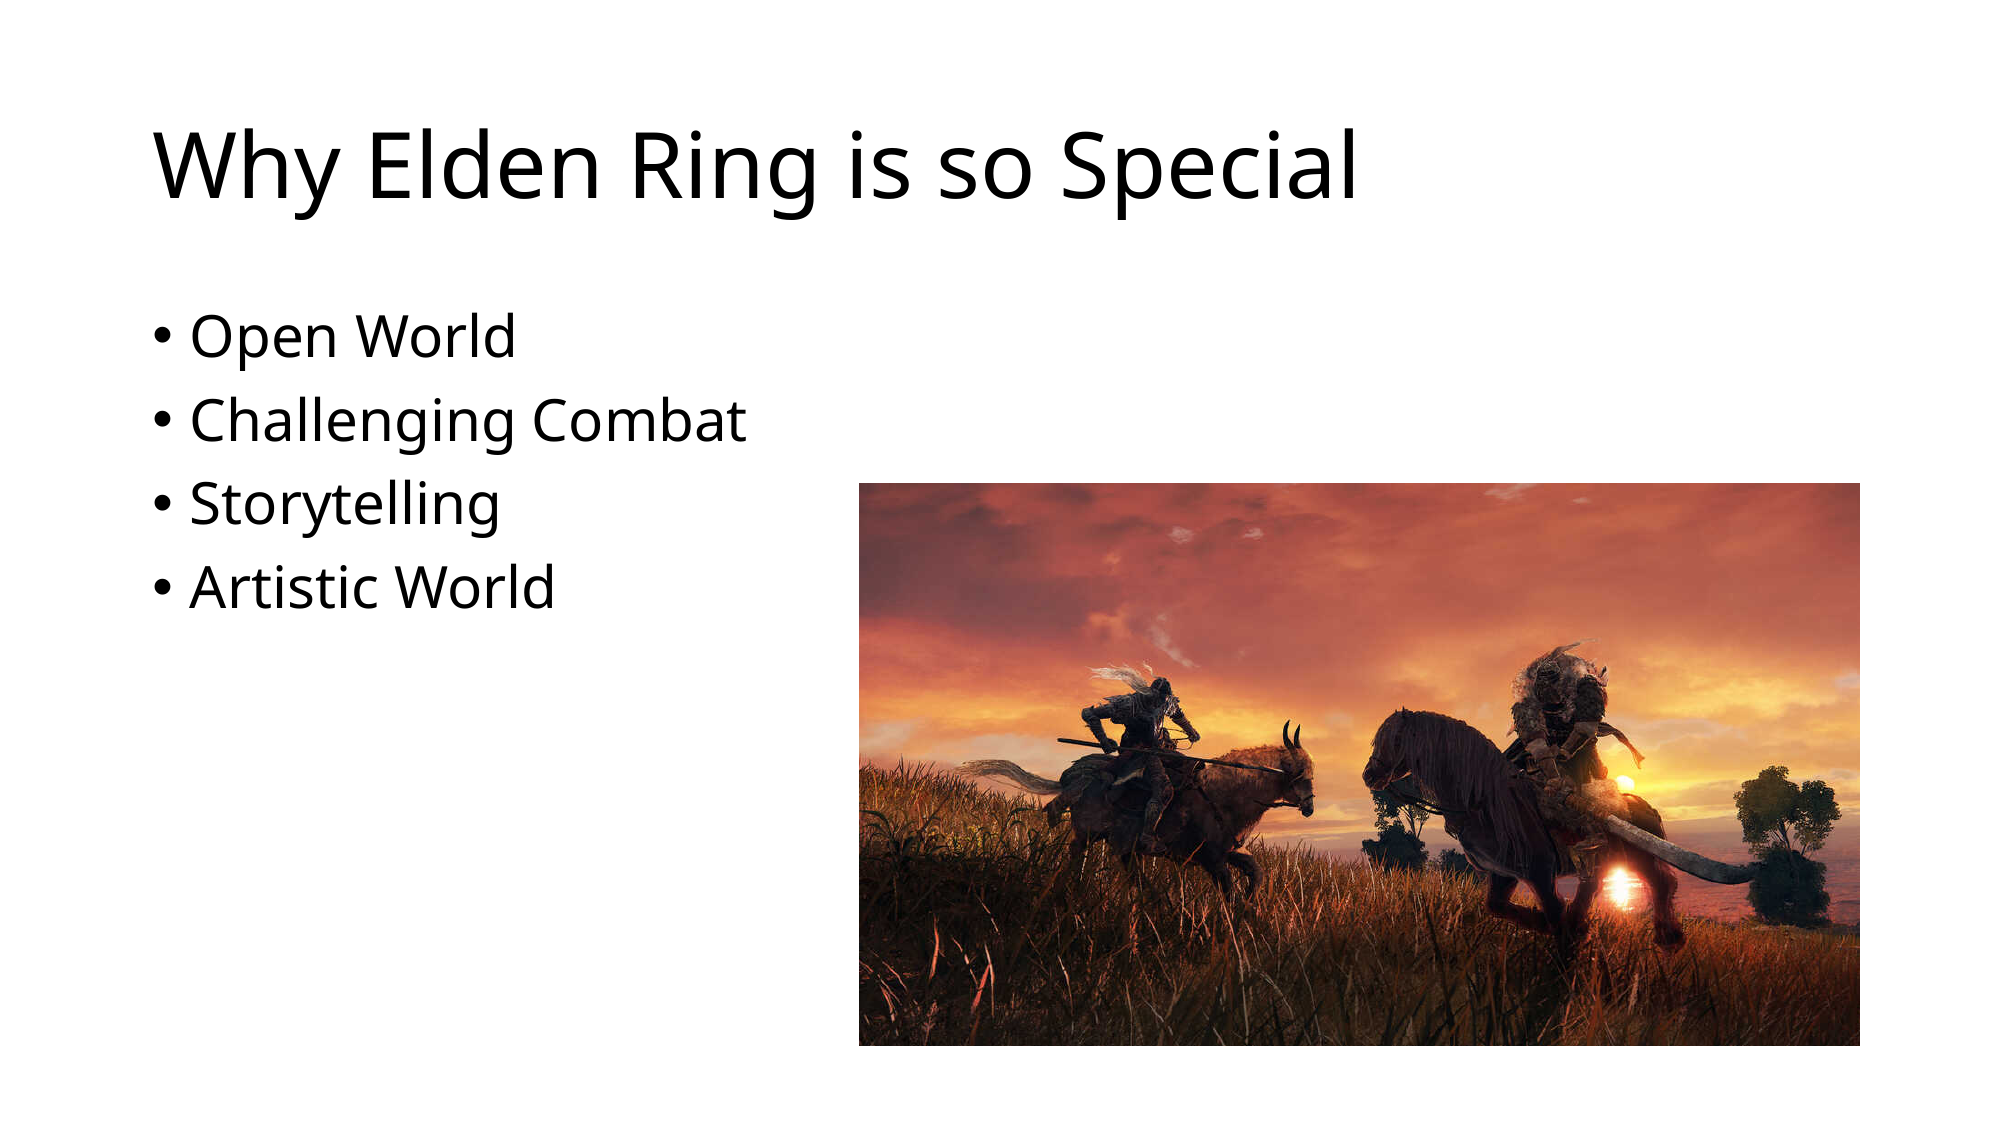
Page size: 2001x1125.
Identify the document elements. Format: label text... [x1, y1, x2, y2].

list Open World Challenging Combat Storytelling Artistic World [137, 299, 1863, 1014]
picture [859, 483, 1860, 1046]
title Why Elden Ring is so Special [137, 59, 1863, 278]
